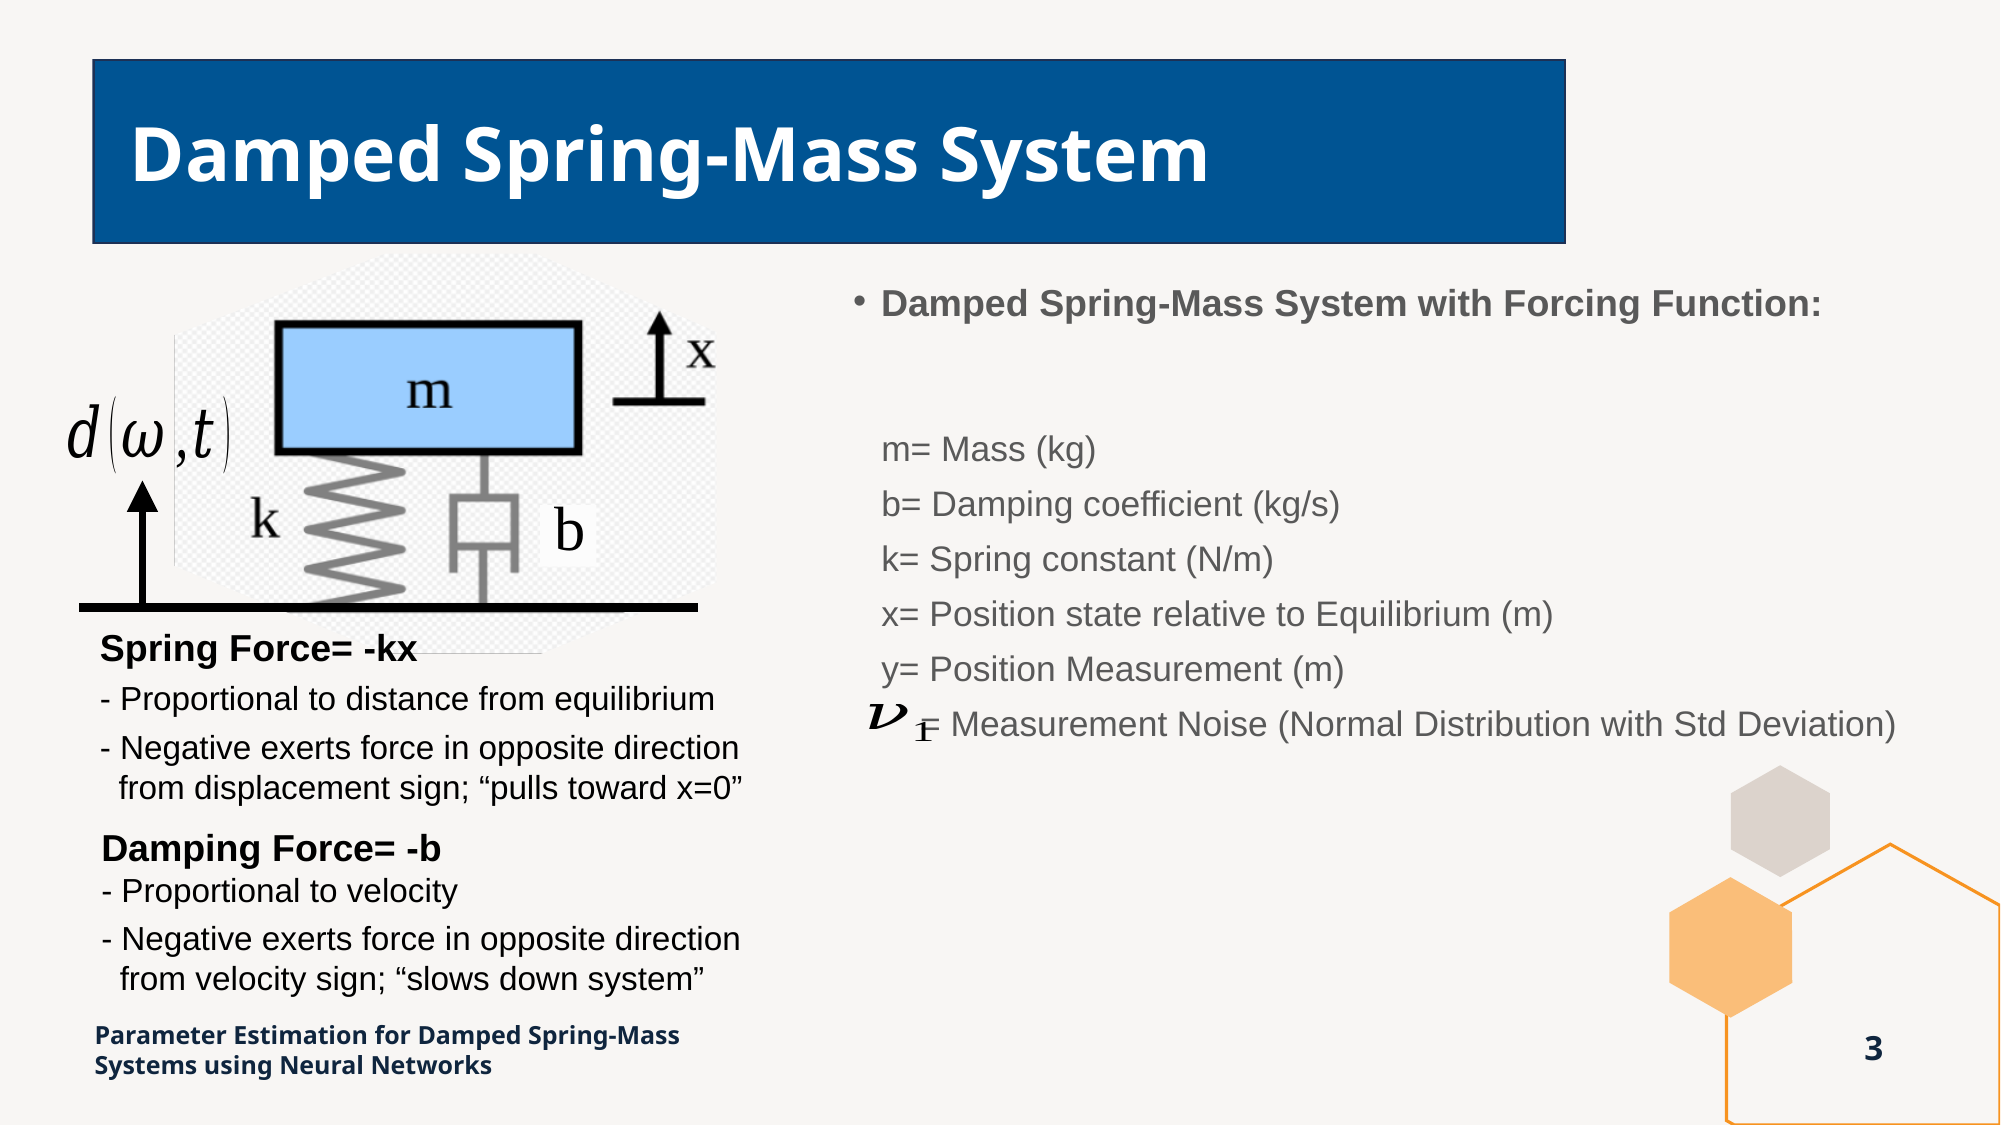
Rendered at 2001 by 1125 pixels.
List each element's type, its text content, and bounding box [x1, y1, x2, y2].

slide_number 3 [1836, 1020, 1912, 1080]
text_box Damped Spring-Mass System [114, 28, 1318, 205]
text_box Spring Force= -kx - Proportional to distance from equilibrium - Negative exerts force in opposite direction from displacement sign; “pulls toward x=0” [85, 616, 759, 814]
text_box Damped Spring-Mass System with Forcing Function: m= Mass (kg) b= Damping coefficient (kg/s) k= Spring constant (N/m) x= Position state relative to Equilibrium (m) y= Position Measurement (m) = Measurement Noise (Normal Distribution with Std Deviation) [819, 226, 1942, 797]
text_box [64, 253, 717, 655]
footer Parameter Estimation for Damped Spring-Mass Systems using Neural Networks [79, 1020, 755, 1080]
